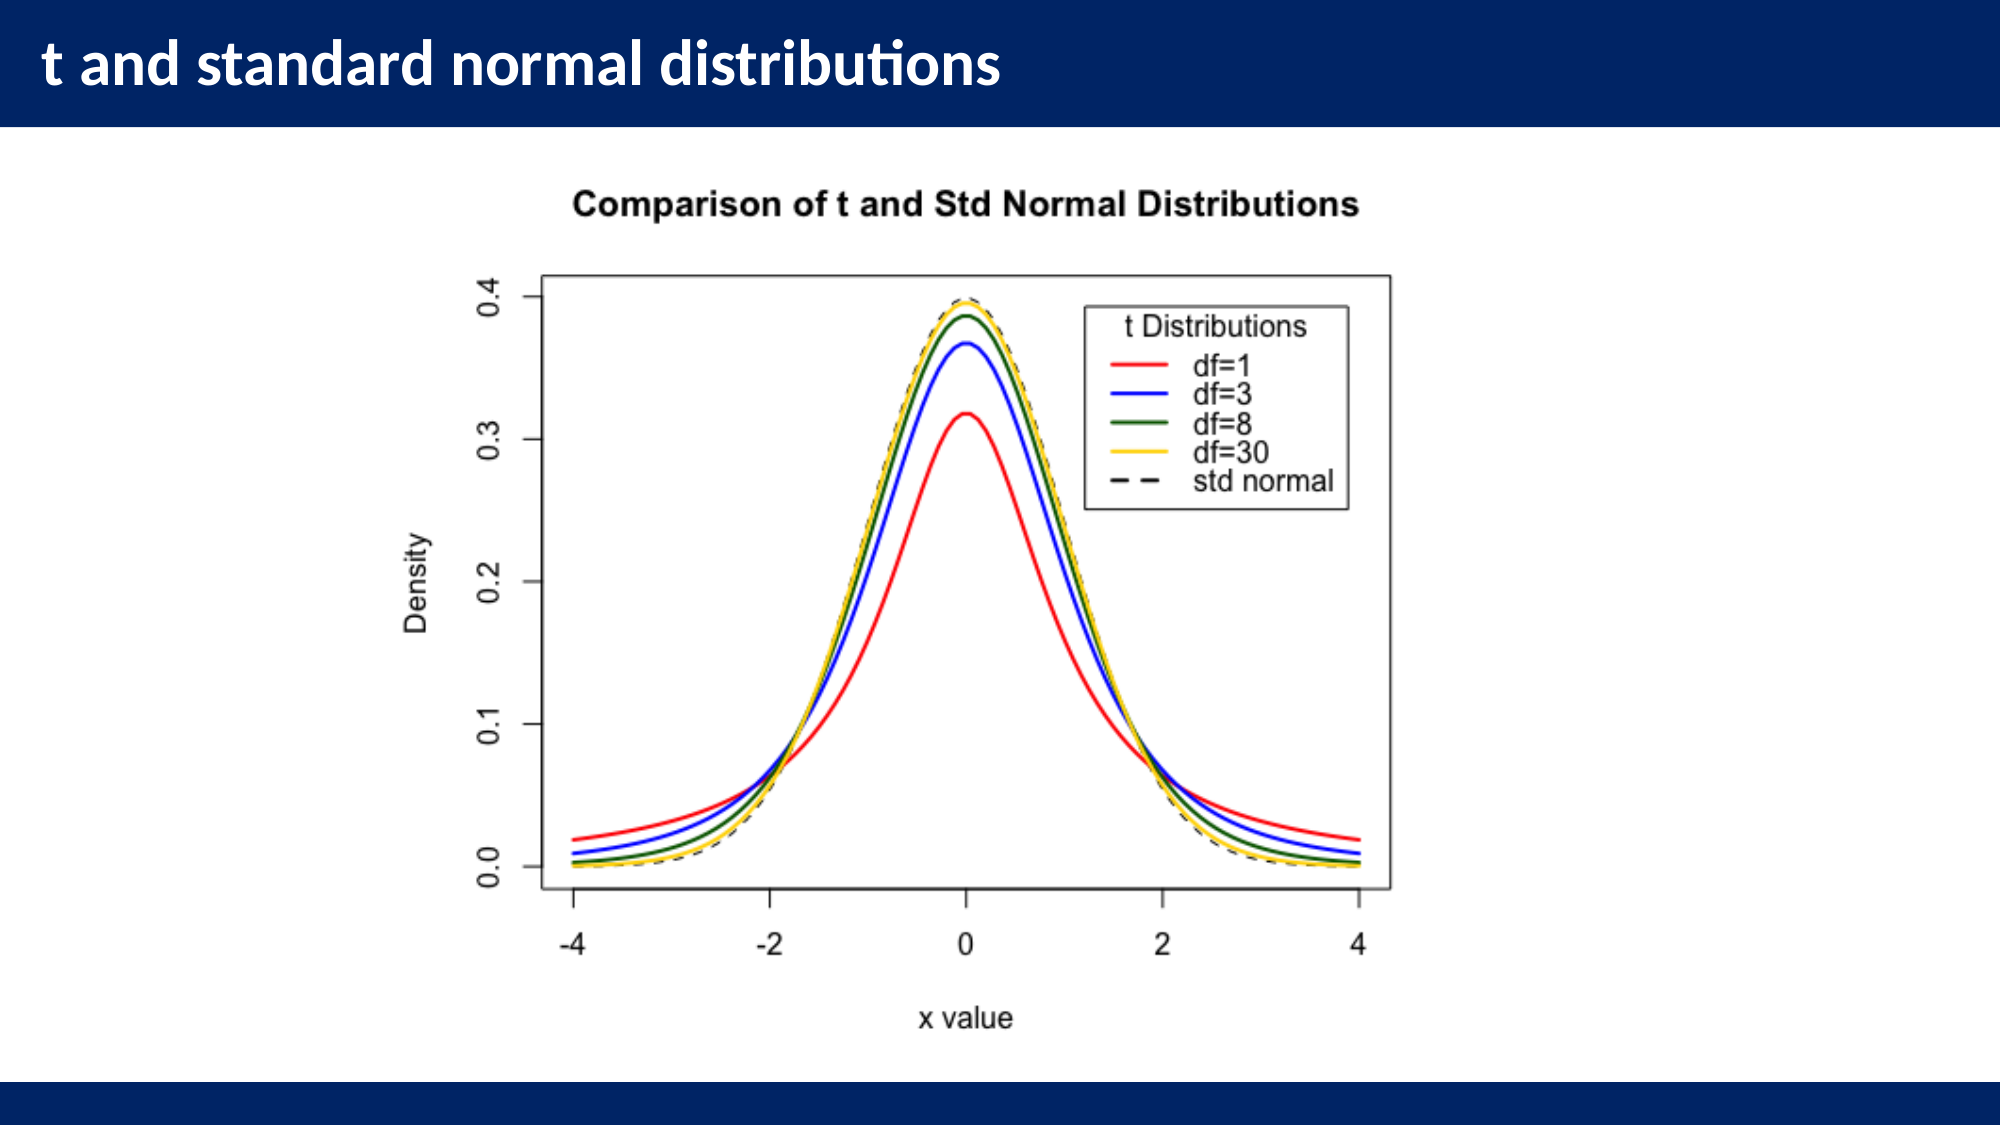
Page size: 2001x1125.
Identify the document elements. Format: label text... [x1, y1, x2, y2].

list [394, 128, 1467, 1074]
list t and standard normal distributions [26, 21, 1409, 108]
